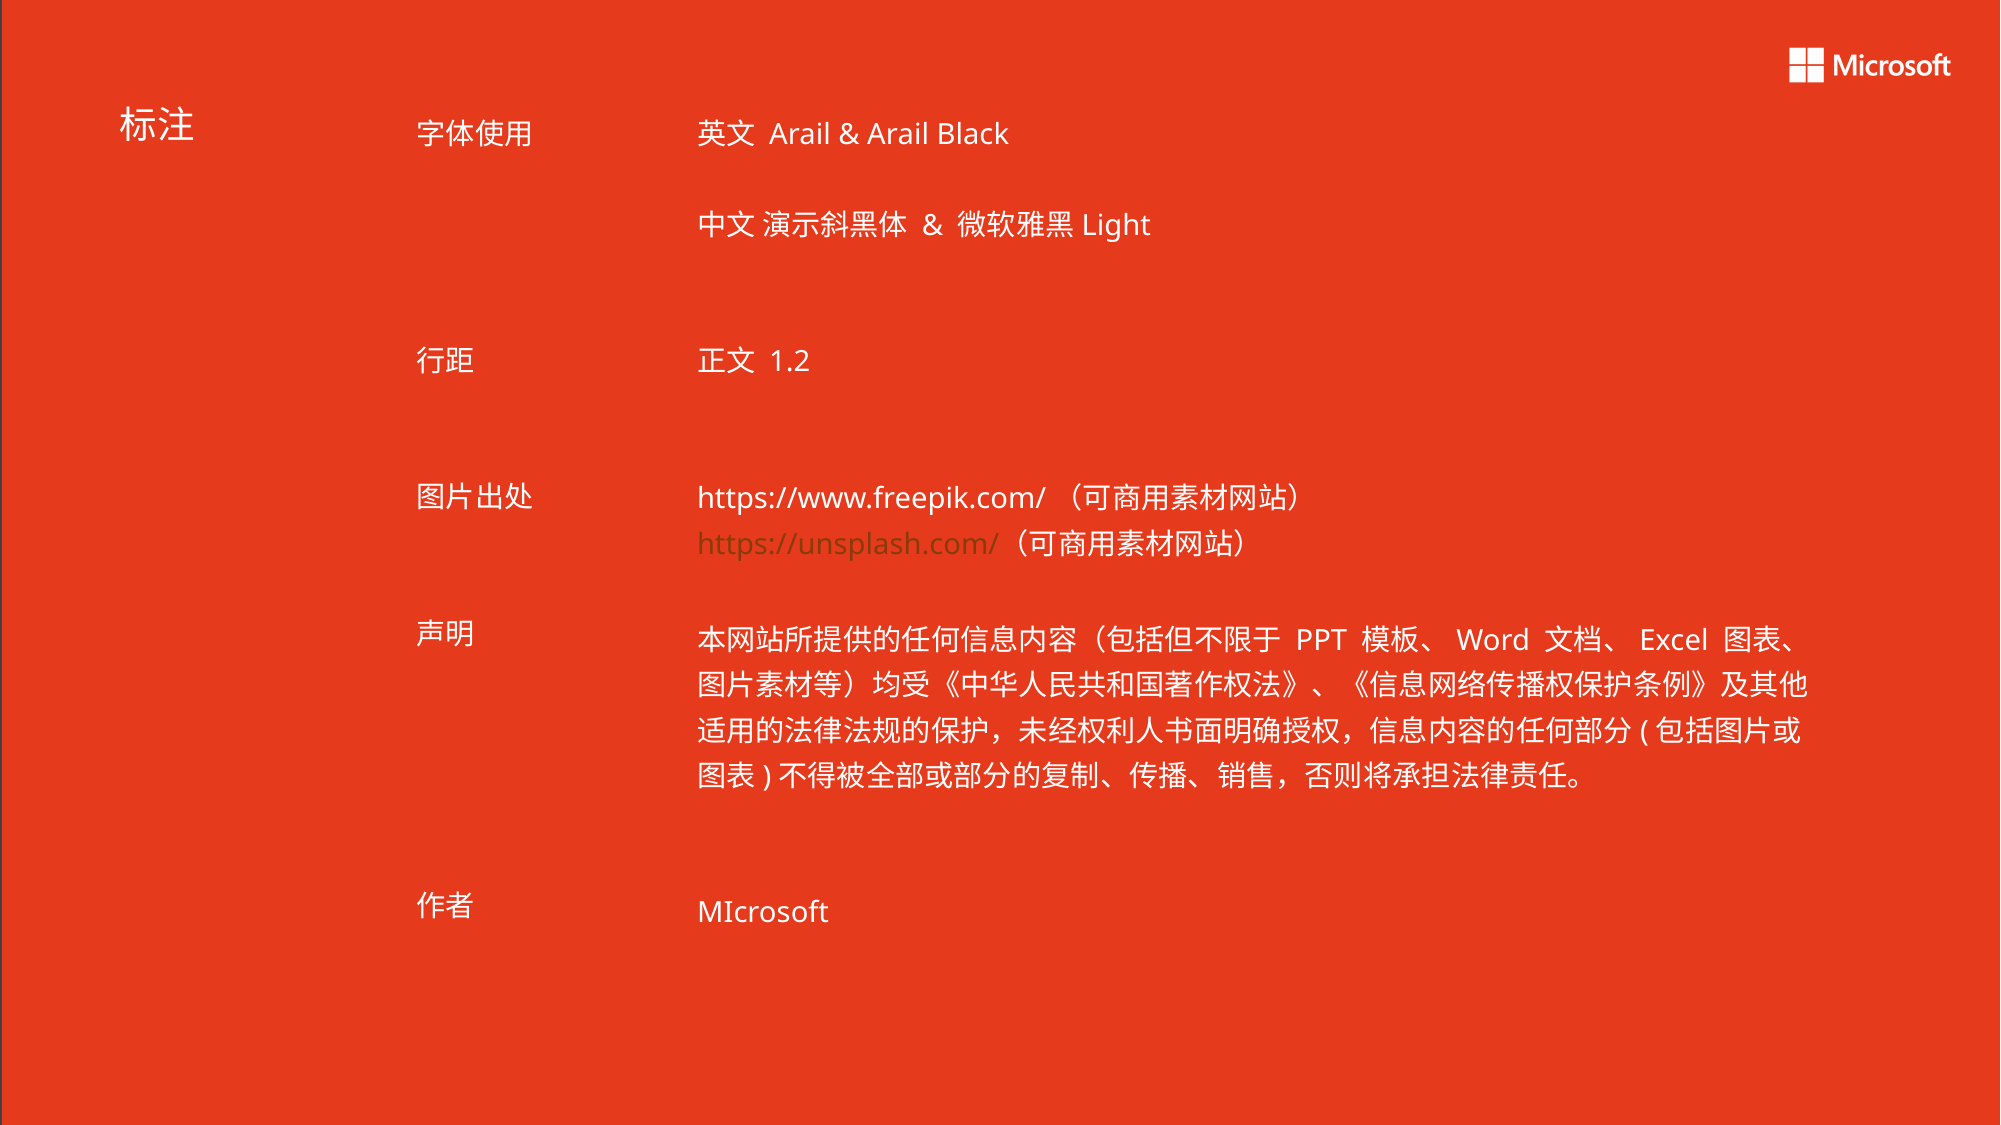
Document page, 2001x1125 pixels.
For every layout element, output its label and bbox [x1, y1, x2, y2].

picture [1755, 13, 1985, 117]
